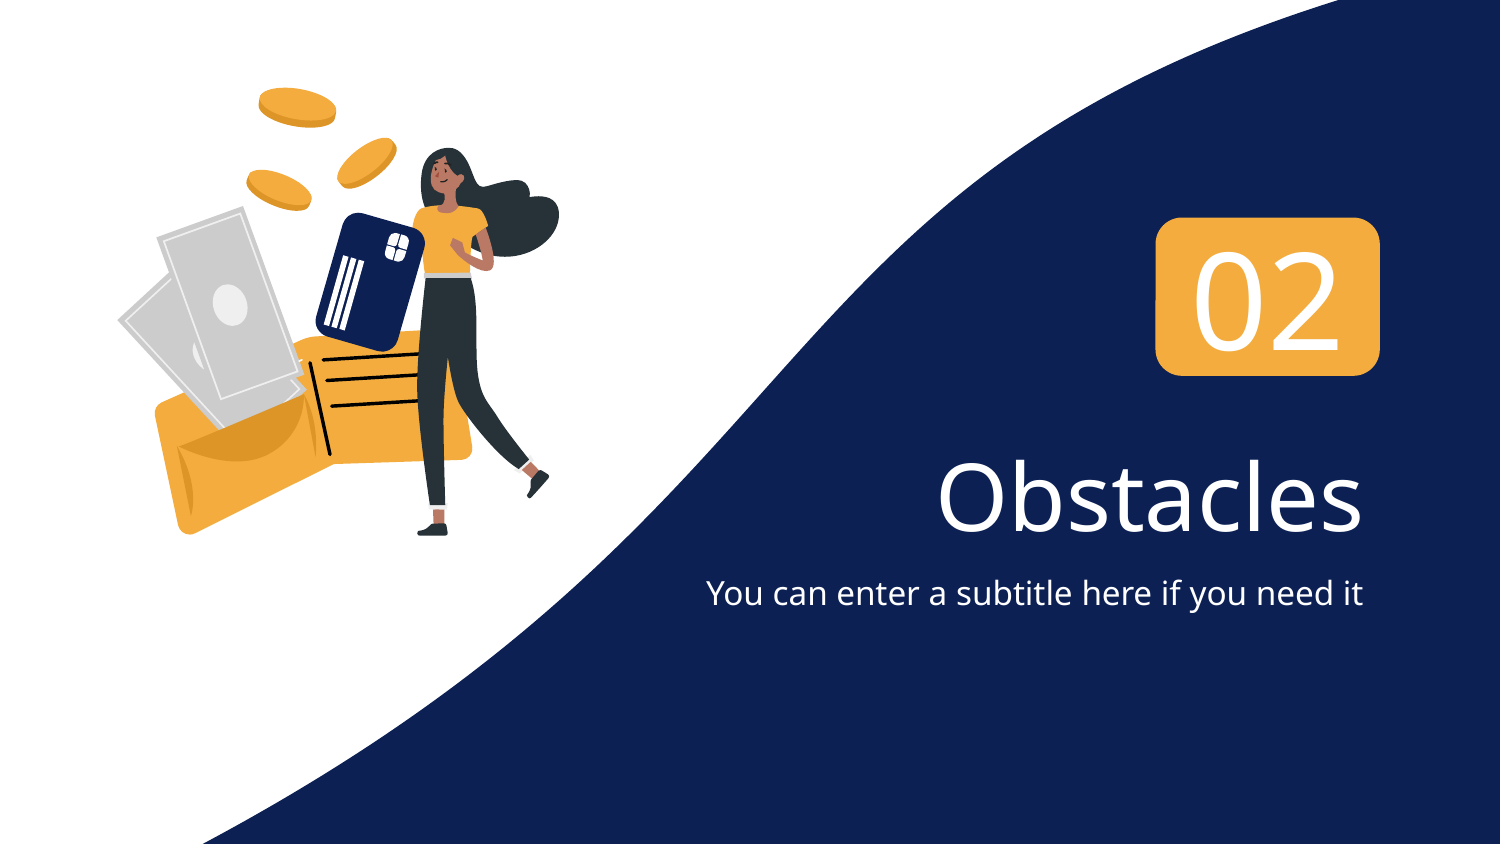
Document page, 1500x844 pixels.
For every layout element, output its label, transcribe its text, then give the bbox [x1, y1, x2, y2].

title 02 [1155, 227, 1380, 366]
text_box [1161, 217, 1374, 227]
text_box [117, 87, 561, 536]
text_box [1161, 366, 1374, 376]
title Obstacles [689, 408, 1380, 557]
subtitle You can enter a subtitle here if you need it [607, 557, 1380, 627]
